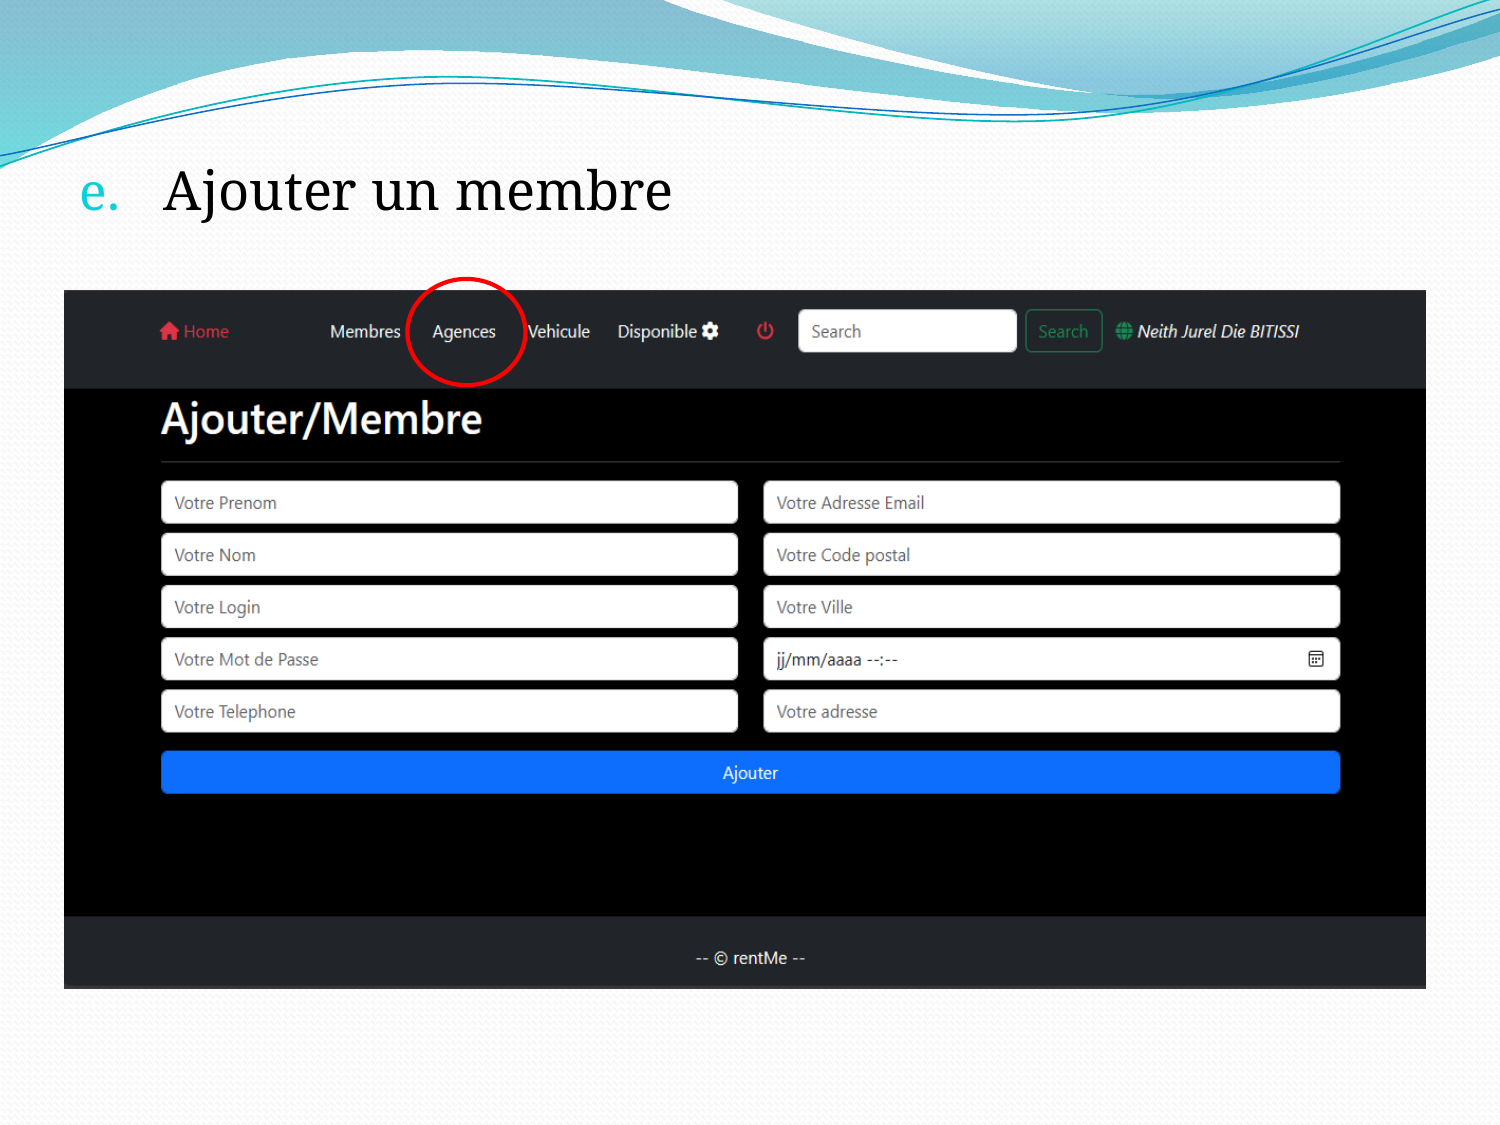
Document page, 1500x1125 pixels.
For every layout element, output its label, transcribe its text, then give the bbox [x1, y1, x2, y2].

text_box [428, 276, 505, 289]
picture [64, 290, 1426, 989]
list Ajouter un membre [64, 149, 1425, 290]
